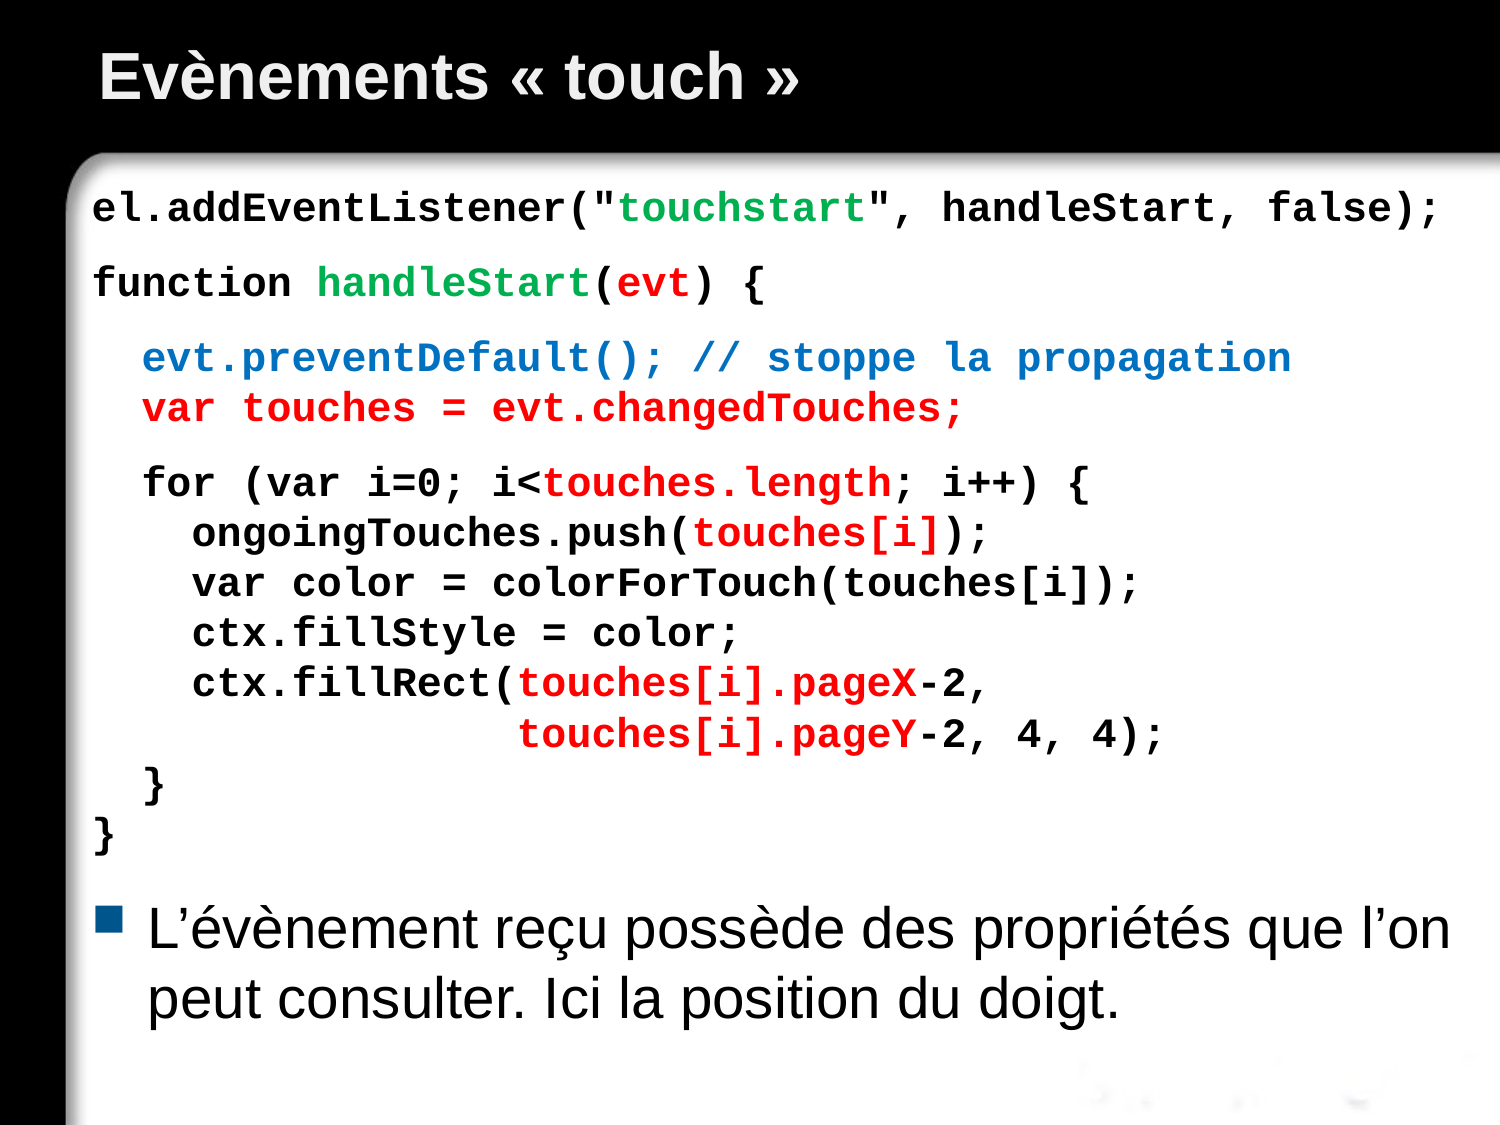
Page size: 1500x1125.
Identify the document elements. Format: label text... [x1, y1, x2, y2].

list el.addEventListener("touchstart", handleStart, false); function handleStart(evt) { evt.preventDefault(); // stoppe la propagation var touches = evt.changedTouches; for (var i=0; i<touches.length; i++) { ongoingTouches.push(touches[i]); var color = colorForTouch(touches[i]); ctx.fillStyle = color; ctx.fillRect(touches[i].pageX-2, touches[i].pageY-2, 4, 4); } } L’évènement reçu possède des propriétés que l’on peut consulter. Ici la position du doigt. [76, 172, 1495, 1107]
title Evènements « touch » [83, 28, 1472, 117]
picture [0, 0, 1500, 1125]
